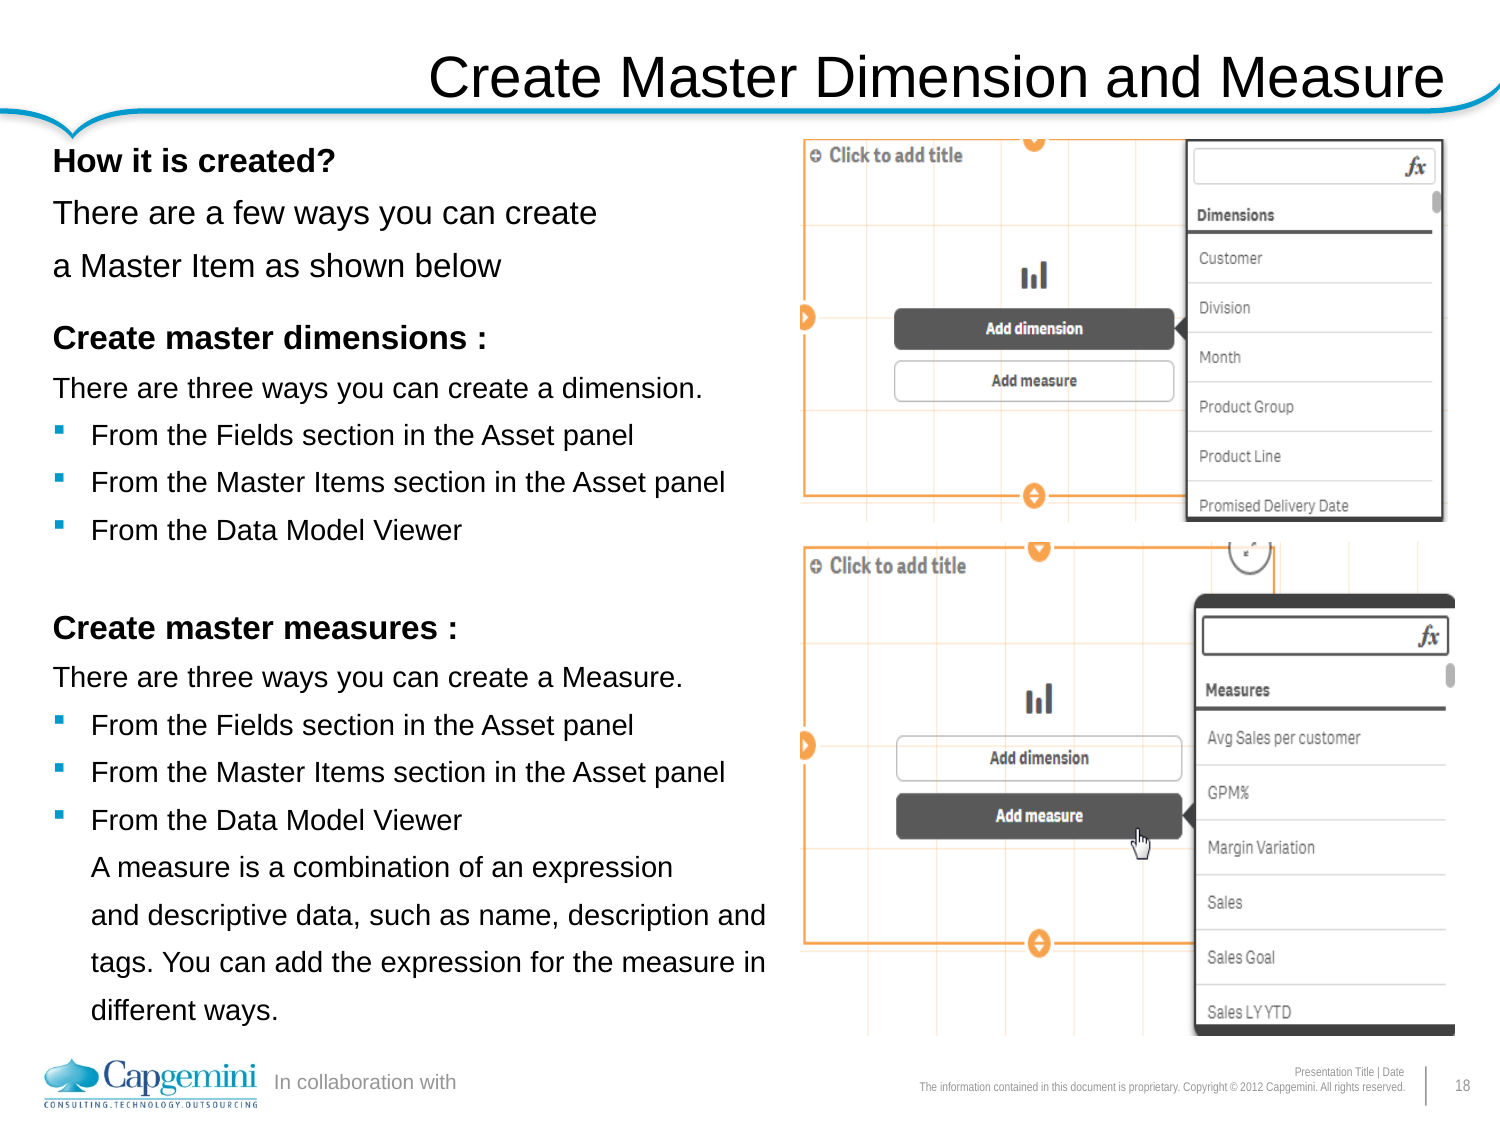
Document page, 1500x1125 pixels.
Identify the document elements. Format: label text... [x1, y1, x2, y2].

title Create Master Dimension and Measure [0, 3, 1448, 140]
picture [799, 542, 1455, 1036]
list How it is created? There are a few ways you can create a Master Item as shown below Create master dimensions : There are three ways you can create a dimension. From the Fields section in the Asset panel From the Master Items section in the Asset panel From the Data Model Viewer Create master measures : There are three ways you can create a Measure. From the Fields section in the Asset panel From the Master Items section in the Asset panel From the Data Model Viewer A measure is a combination of an expression and descriptive data, such as name, description and tags. You can add the expression for the measure in different ways. [52, 138, 1448, 1125]
picture [799, 138, 1448, 522]
picture [44, 1058, 52, 1108]
